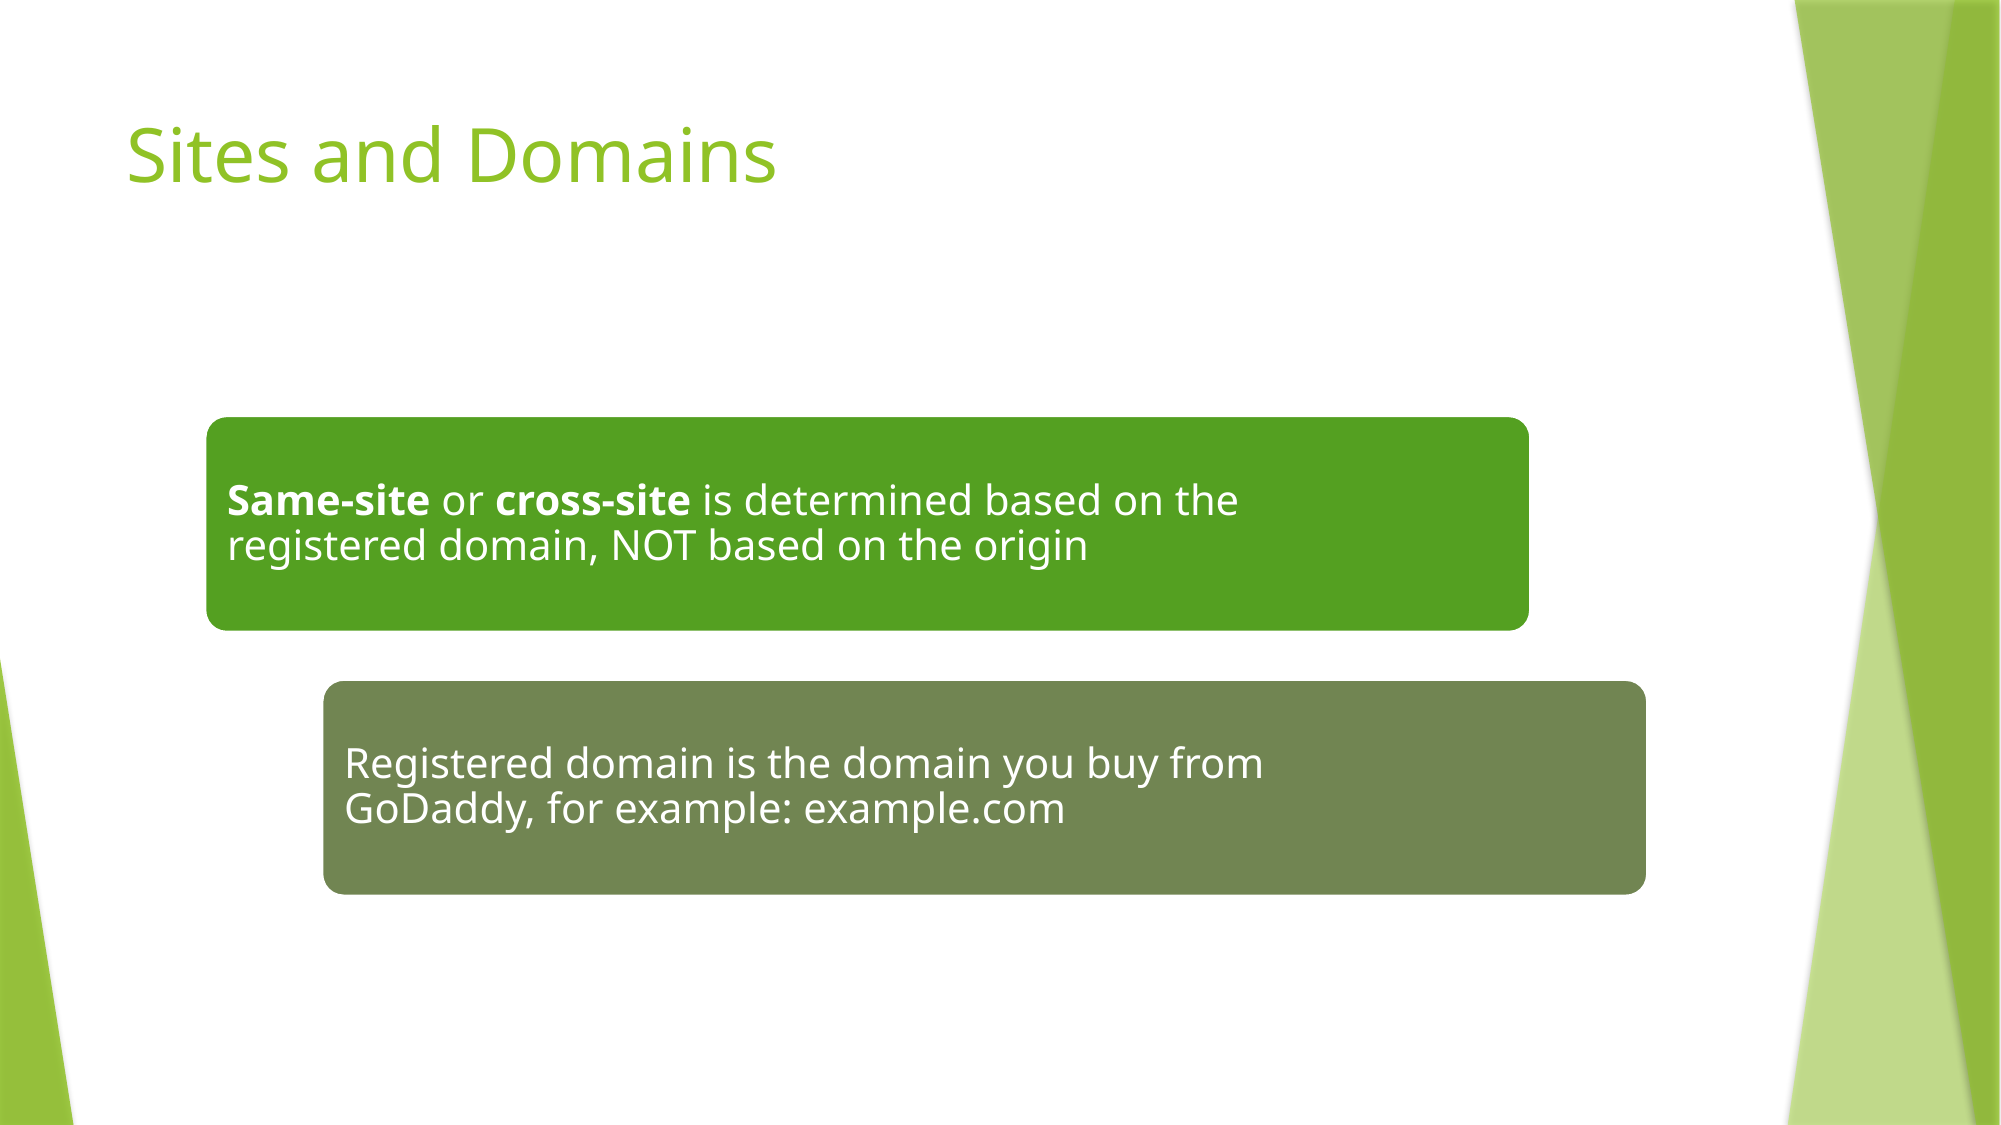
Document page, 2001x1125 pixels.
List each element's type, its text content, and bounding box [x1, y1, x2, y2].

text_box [204, 415, 1532, 633]
title Sites and Domains [111, 99, 1522, 317]
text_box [321, 678, 1649, 897]
